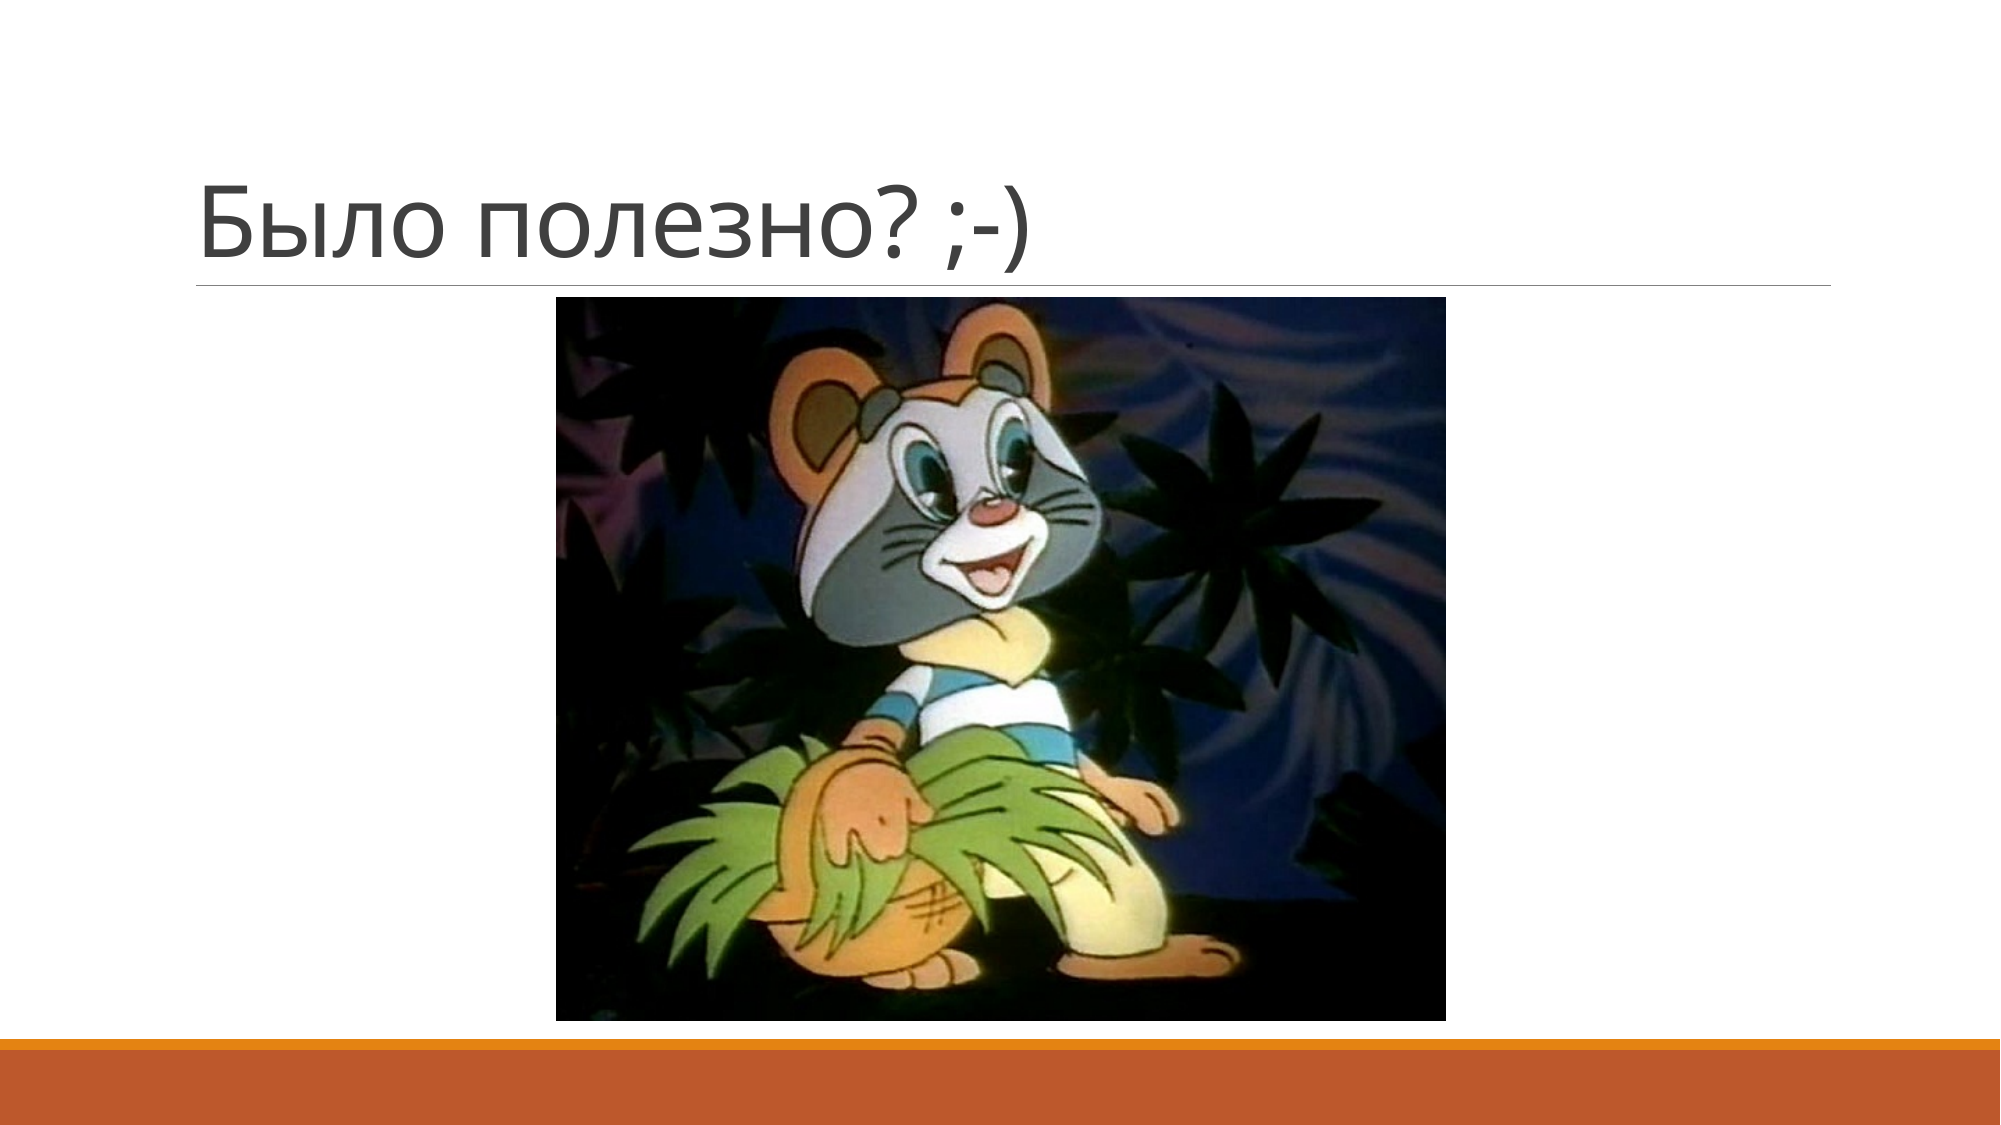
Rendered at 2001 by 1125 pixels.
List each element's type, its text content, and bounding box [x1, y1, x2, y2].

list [555, 297, 1447, 1022]
title Было полезно? ;-) [180, 47, 1830, 285]
